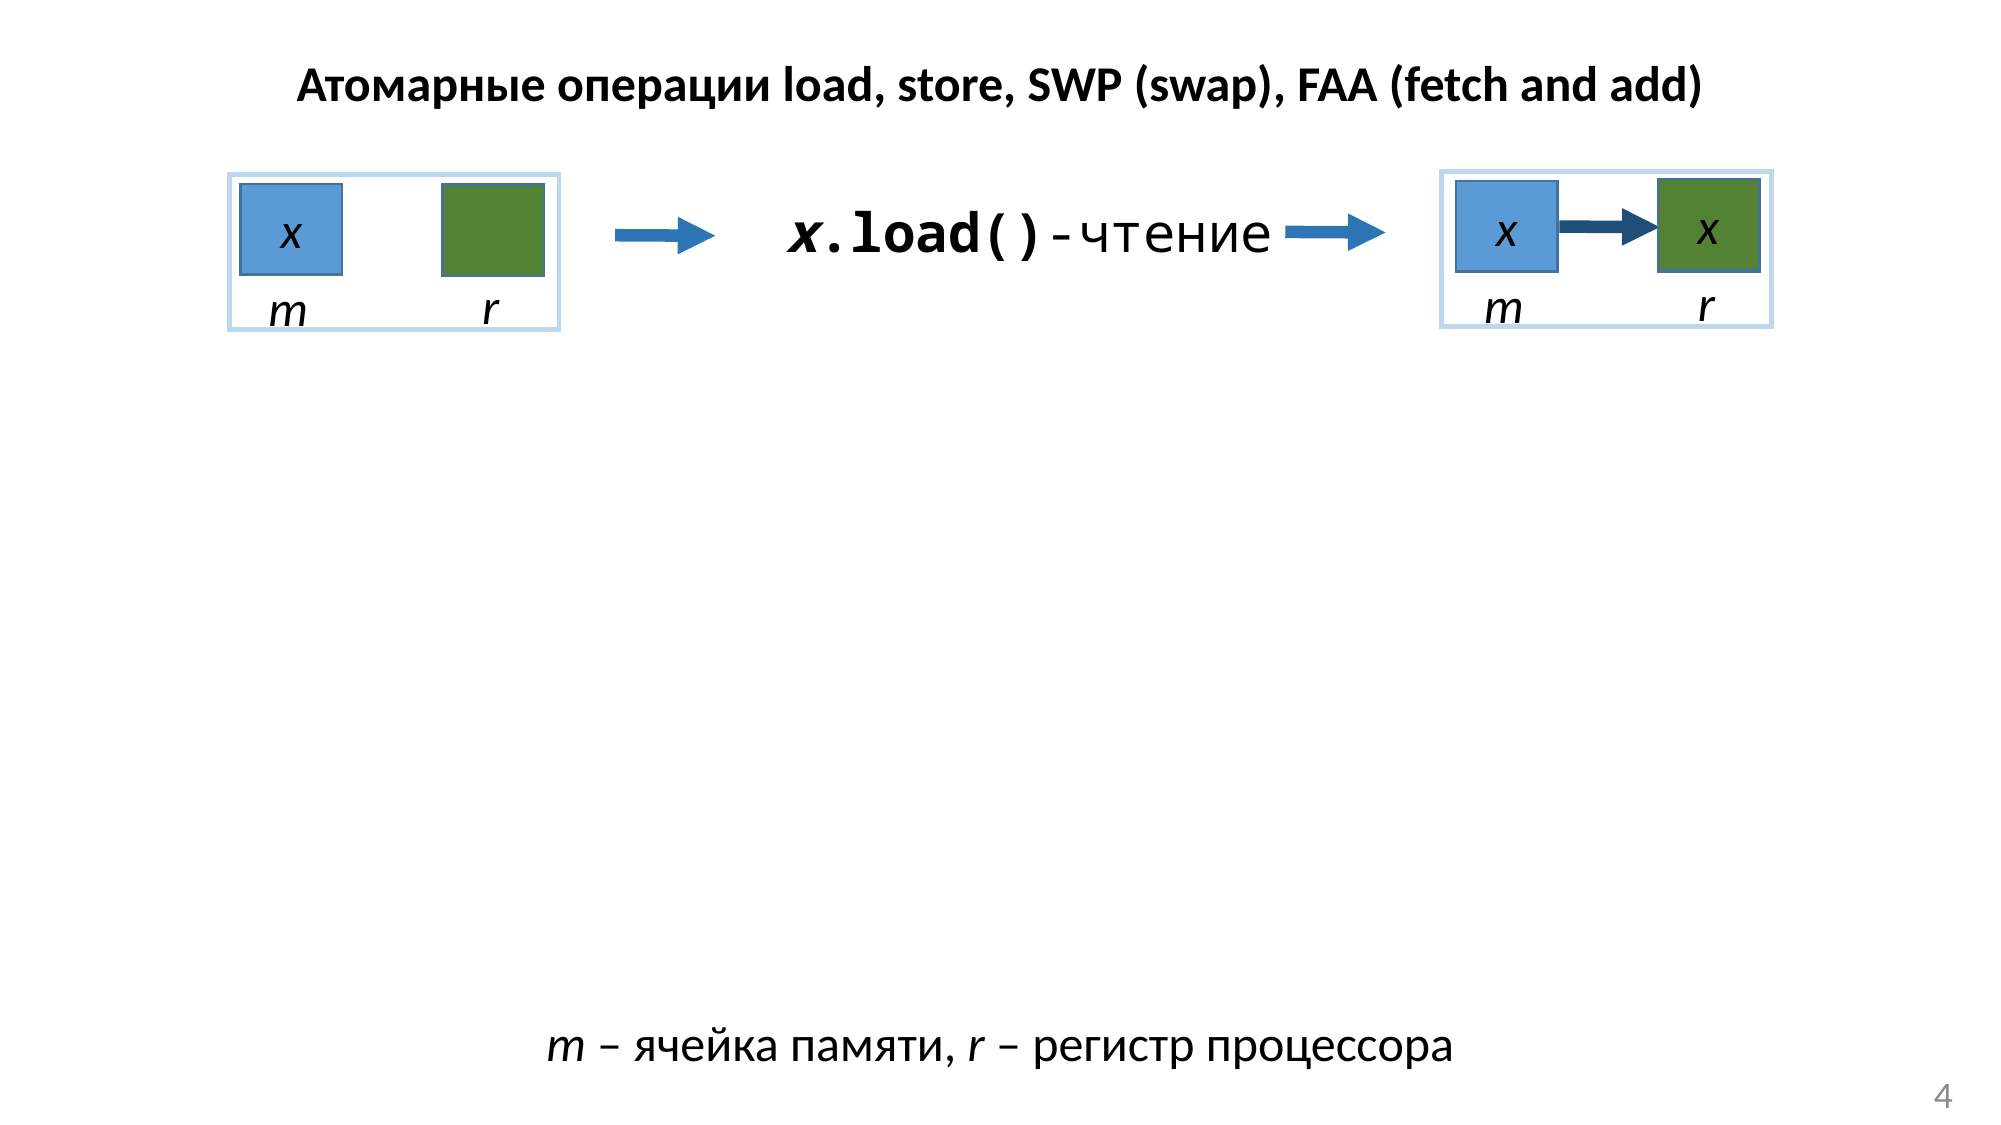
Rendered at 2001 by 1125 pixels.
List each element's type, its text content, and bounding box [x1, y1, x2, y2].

text_box m – ячейка памяти, r – регистр процессора [531, 1003, 1471, 1079]
text_box r [1683, 273, 1731, 339]
text_box r [467, 277, 515, 342]
text_box [229, 174, 560, 331]
text_box x [1455, 180, 1558, 273]
text_box [1441, 171, 1772, 328]
slide_number 4 [1886, 1060, 2000, 1125]
text_box x [1657, 178, 1760, 271]
text_box x [240, 183, 343, 275]
text_box m [253, 275, 323, 344]
text_box m [1469, 273, 1539, 341]
text_box [441, 184, 545, 277]
text_box Атомарные операции load, store, SWP (swap), FAA (fetch and add) [0, 50, 2000, 151]
text_box x.load()-чтение [771, 191, 1232, 261]
